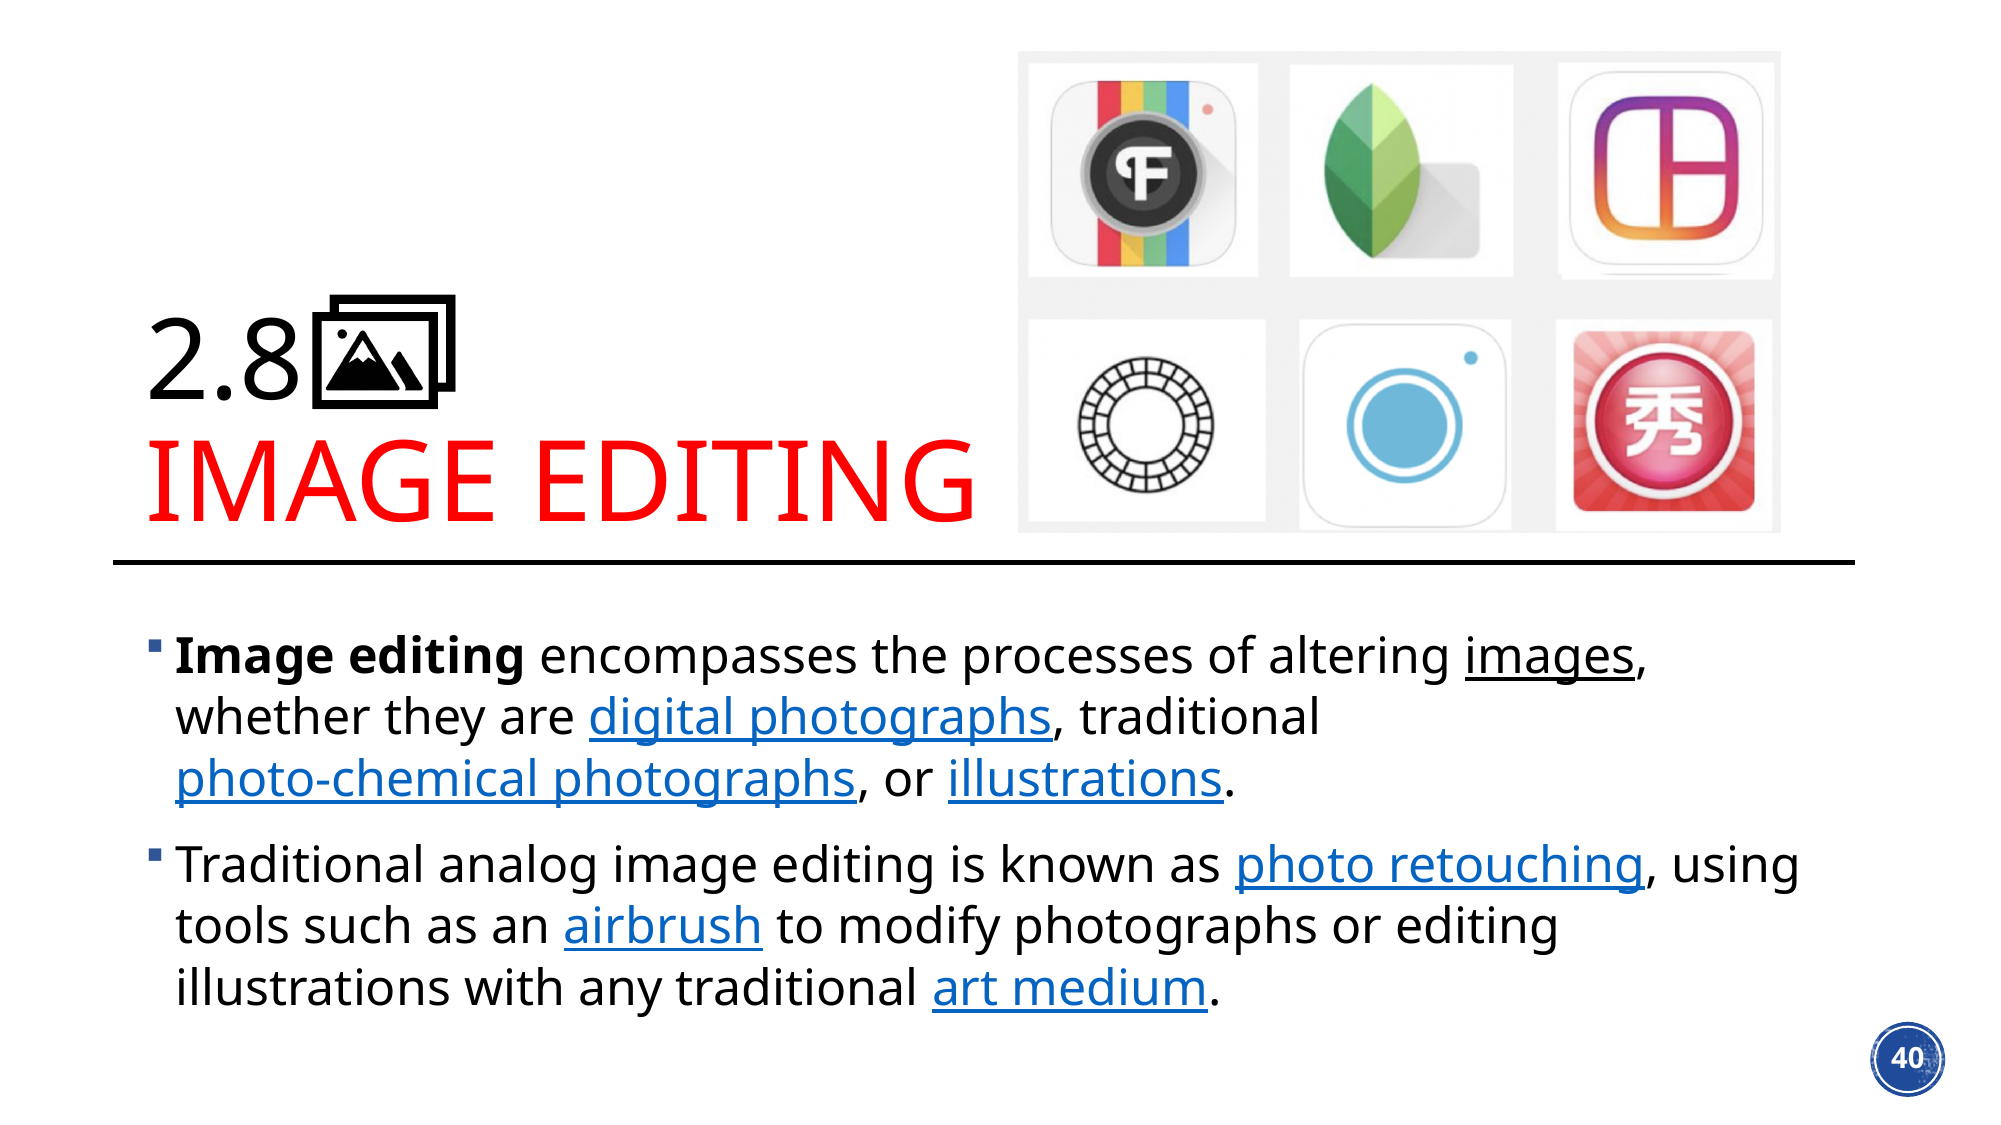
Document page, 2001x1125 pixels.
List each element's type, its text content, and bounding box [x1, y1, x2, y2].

picture [309, 274, 460, 425]
list Image editing encompasses the processes of altering images, whether they are digital photographs, traditional photo-chemical photographs, or illustrations. Traditional analog image editing is known as photo retouching, using tools such as an airbrush to modify photographs or editing illustrations with any traditional art medium. [130, 616, 1856, 1125]
picture [1018, 51, 1781, 533]
slide_number 39 [1855, 1028, 1961, 1089]
title 2.8 Image editing [130, 292, 1781, 557]
